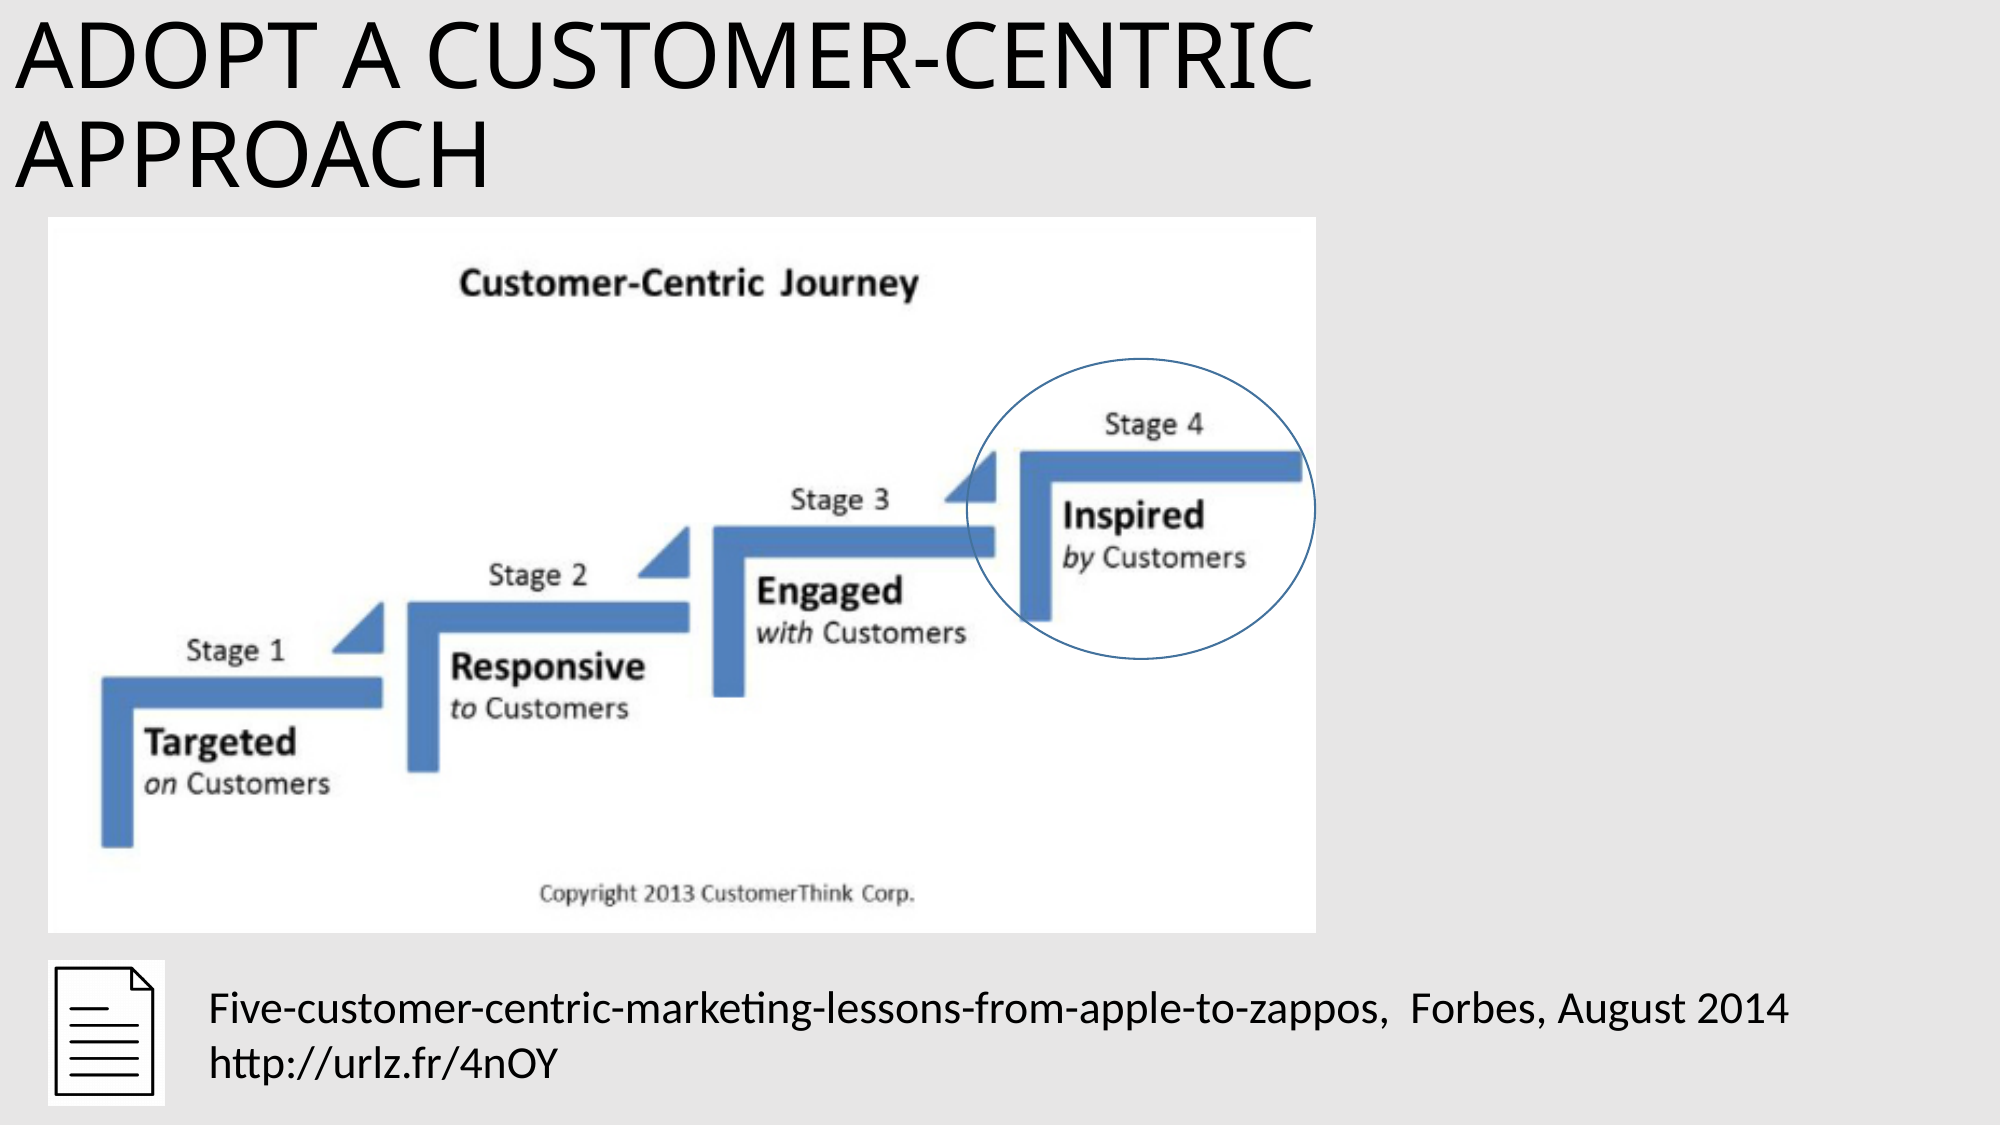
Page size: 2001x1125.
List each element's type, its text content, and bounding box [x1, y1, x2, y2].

title ADOPT A CUSTOMER-CENTRIC APPROACH [0, 0, 1725, 218]
text_box Five-customer-centric-marketing-lessons-from-apple-to-zappos, Forbes, August 2014 http://urlz.fr/4nOY [193, 970, 1806, 1095]
picture [48, 217, 1316, 933]
picture [48, 960, 165, 1106]
